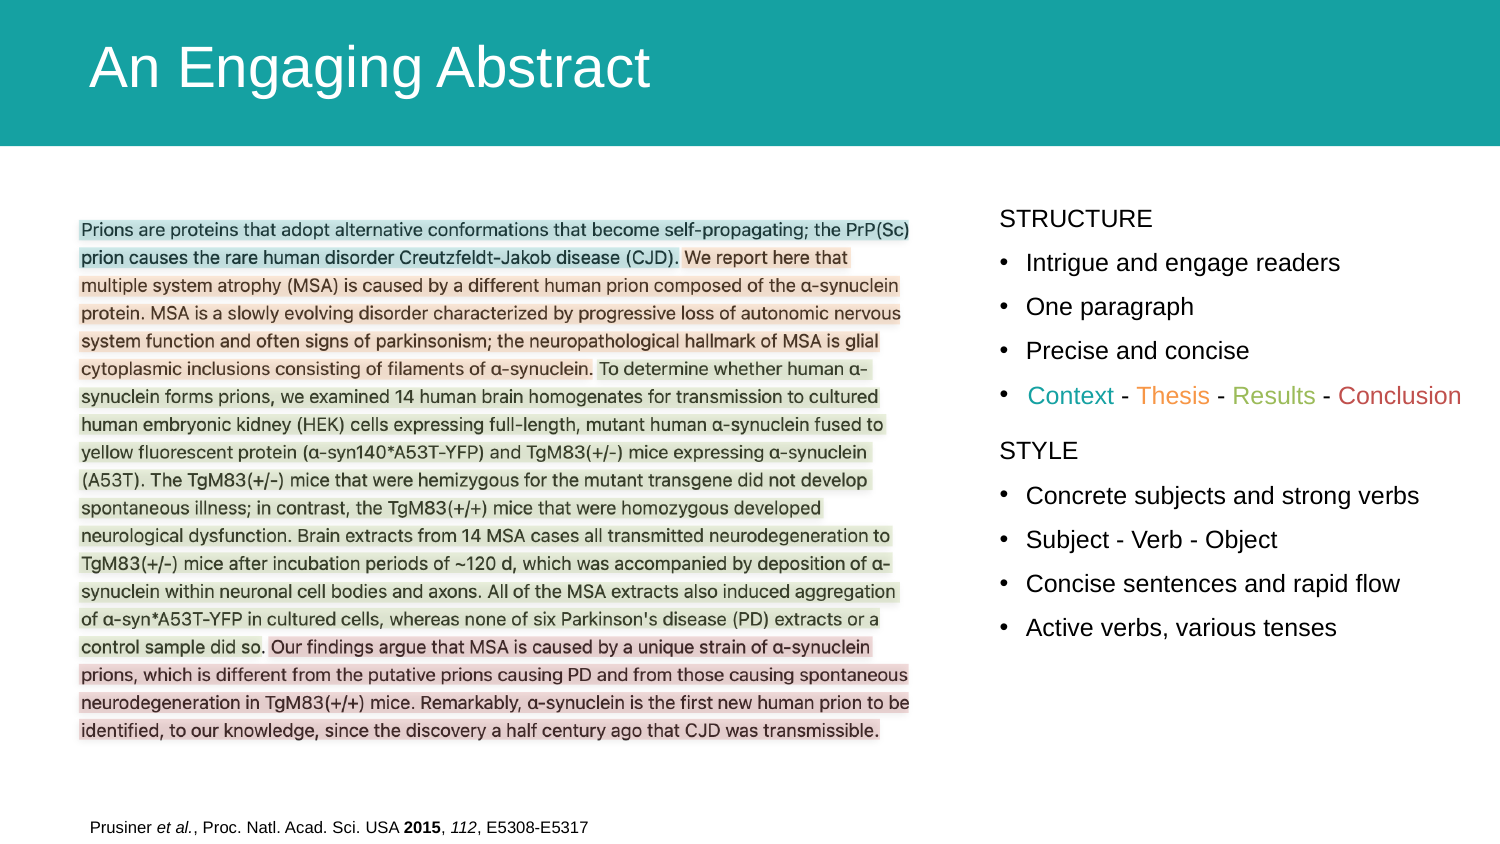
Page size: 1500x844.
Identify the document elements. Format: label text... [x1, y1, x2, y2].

picture [74, 214, 918, 747]
text_box Prusiner et al., Proc. Natl. Acad. Sci. USA 2015, 112, E5308-E5317 [75, 805, 638, 843]
text_box STYLE Concrete subjects and strong verbs Subject - Verb - Object Concise sentences and rapid flow Active verbs, various tenses [981, 421, 1500, 655]
title An Engaging Abstract [75, 21, 1277, 104]
text_box STRUCTURE Intrigue and engage readers One paragraph Precise and concise Context - Thesis - Results - Conclusion [981, 188, 1500, 421]
